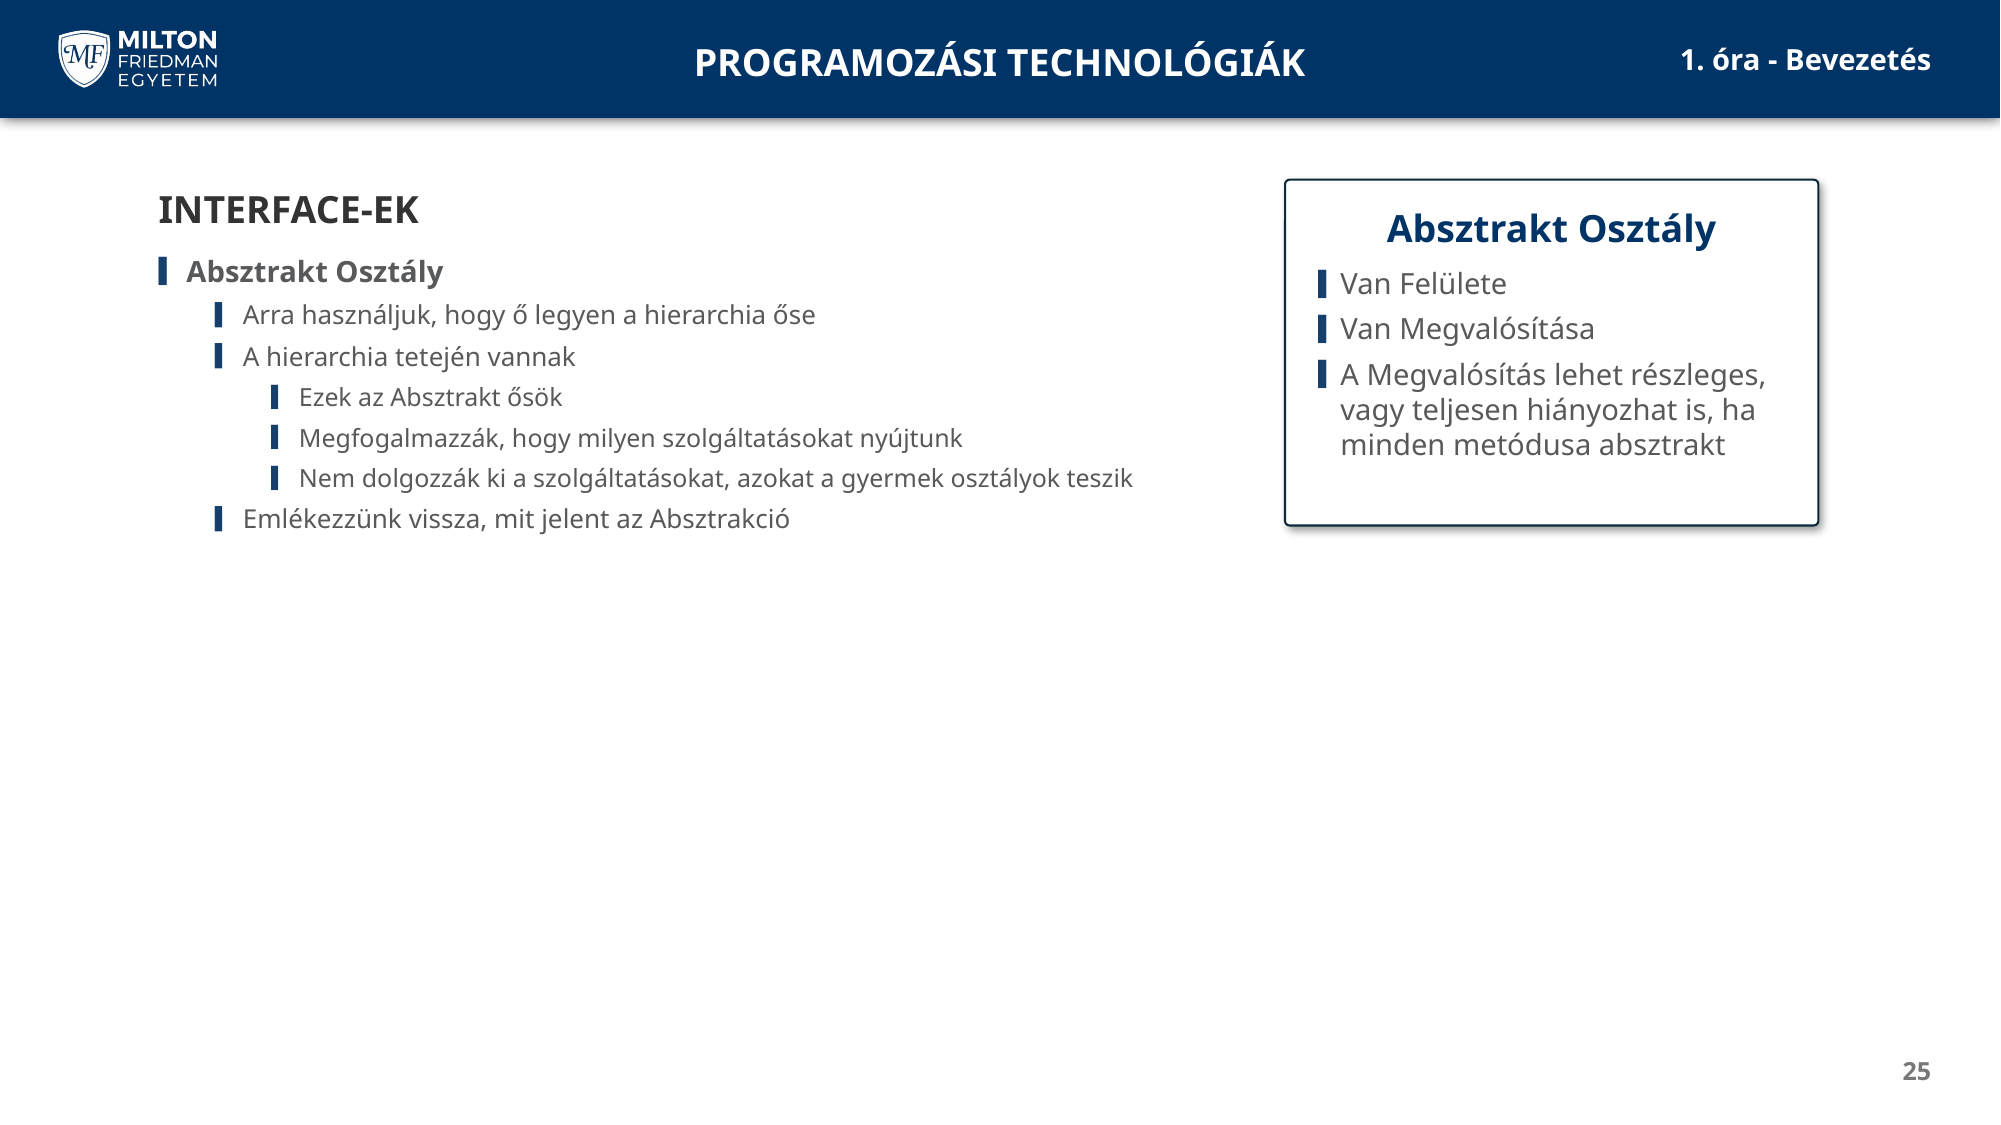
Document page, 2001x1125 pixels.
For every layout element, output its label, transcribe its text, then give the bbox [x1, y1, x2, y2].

text_box Van Felülete Van Megvalósítása A Megvalósítás lehet részleges, vagy teljesen hiányozhat is, ha minden metódusa absztrakt [1303, 258, 1800, 526]
text_box Absztrakt Osztály [1285, 197, 1819, 258]
slide_number 24 [1496, 1042, 1947, 1103]
text_box Absztrakt Osztály Arra használjuk, hogy ő legyen a hierarchia őse A hierarchia tetején vannak Ezek az Absztrakt ősök Megfogalmazzák, hogy milyen szolgáltatásokat nyújtunk Nem dolgozzák ki a szolgáltatásokat, azokat a gyermek osztályok teszik Emlékezzünk vissza, mit jelent az Absztrakció [143, 245, 1947, 563]
text_box PROGRAMOZÁSI TECHNOLÓGIÁK [608, 31, 1392, 92]
text_box [0, 0, 2000, 120]
text_box 1. óra - Bevezetés [1541, 33, 1947, 84]
text_box INTERFACE-EK [143, 179, 678, 239]
text_box [1283, 178, 1820, 528]
picture [58, 29, 218, 89]
